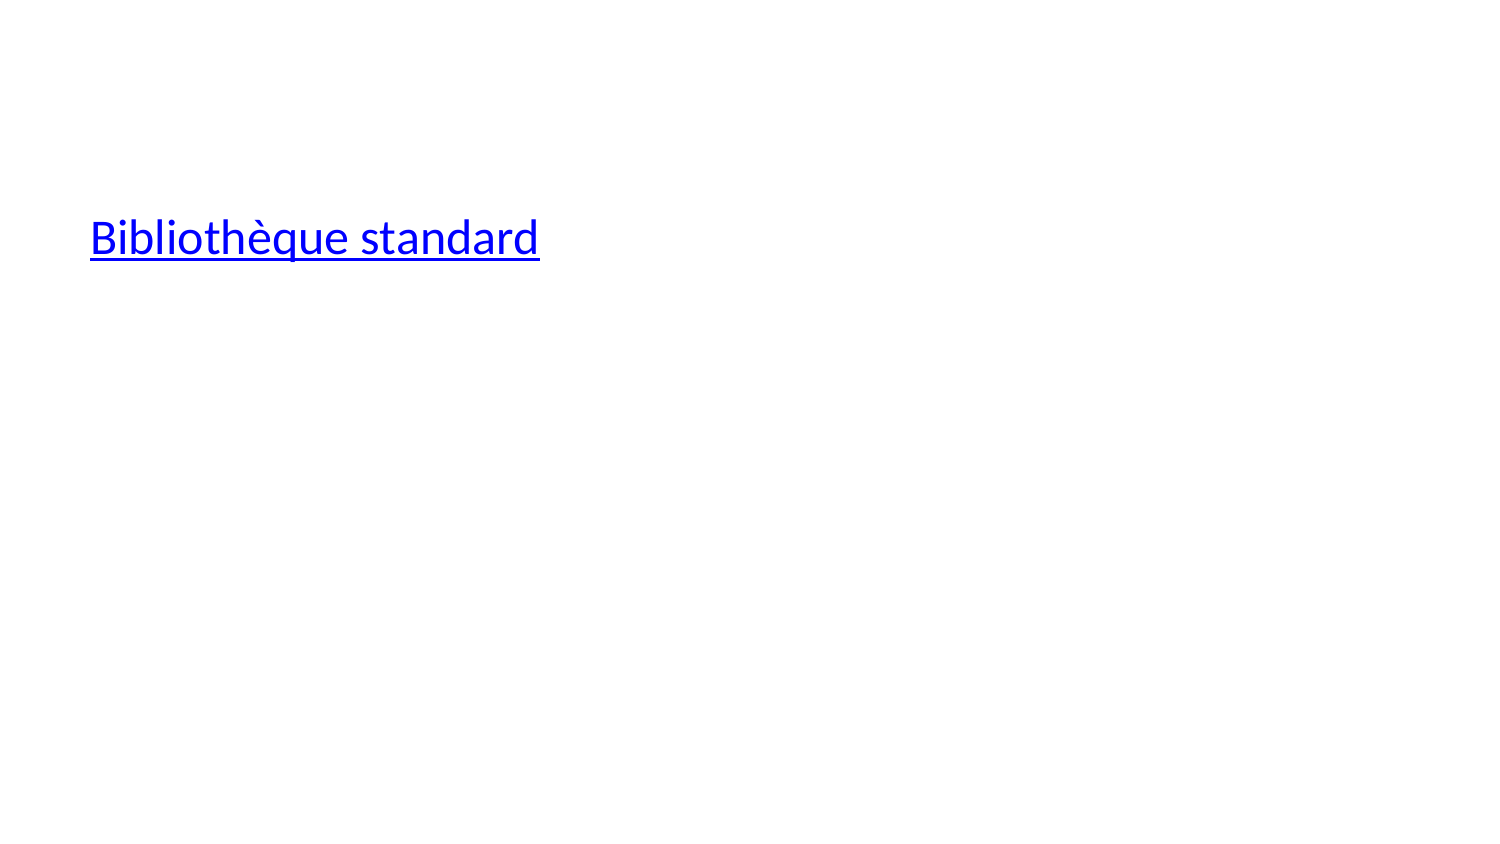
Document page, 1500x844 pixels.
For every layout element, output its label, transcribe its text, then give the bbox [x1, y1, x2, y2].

list Bibliothèque standard [75, 196, 1425, 754]
